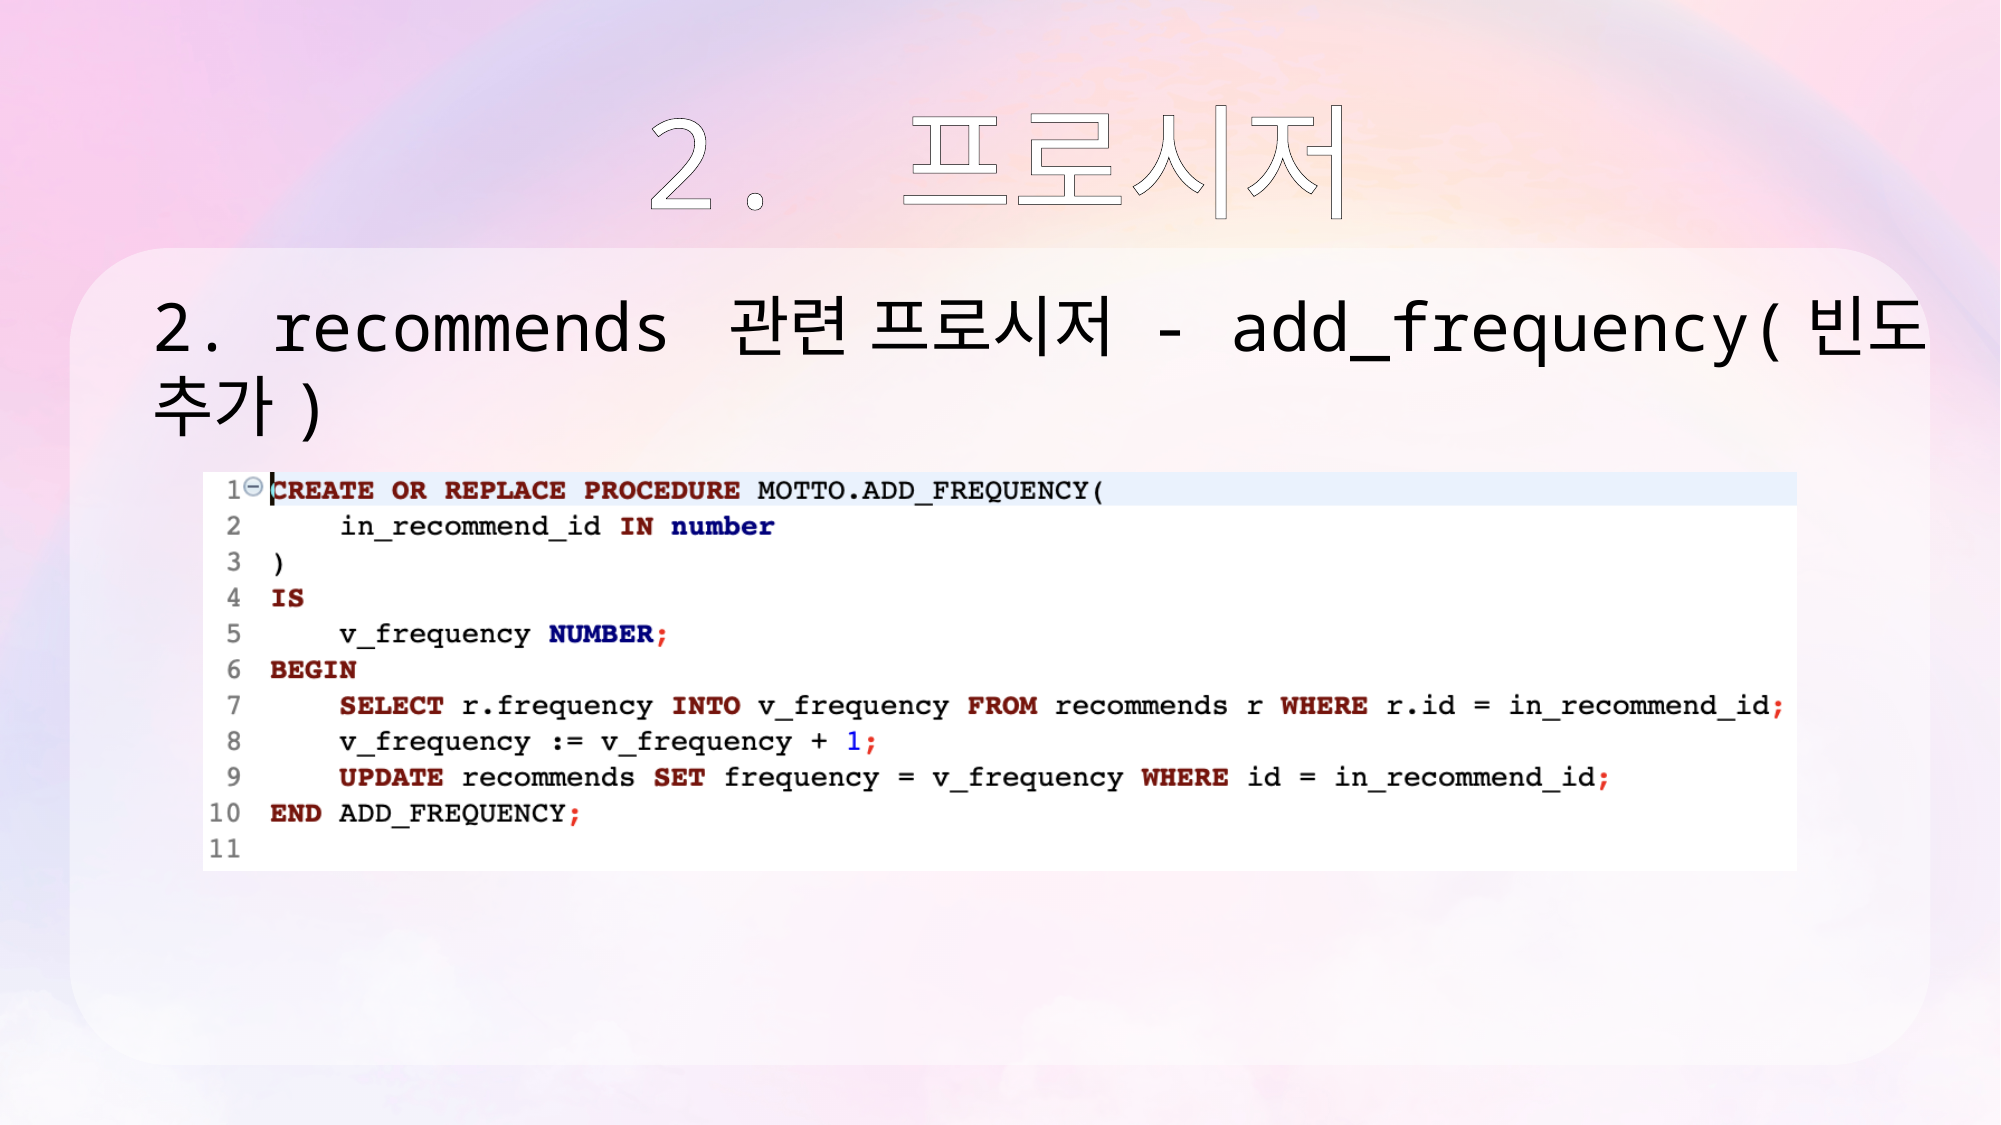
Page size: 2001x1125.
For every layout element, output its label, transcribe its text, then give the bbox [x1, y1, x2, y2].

text_box 2. recommends 관련 프로시저 - add_frequency(빈도 추가) [137, 277, 1999, 452]
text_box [0, 0, 2000, 1125]
picture [202, 472, 1797, 871]
title 2. 프로시저 [137, 59, 1863, 251]
text_box [68, 247, 1932, 1067]
